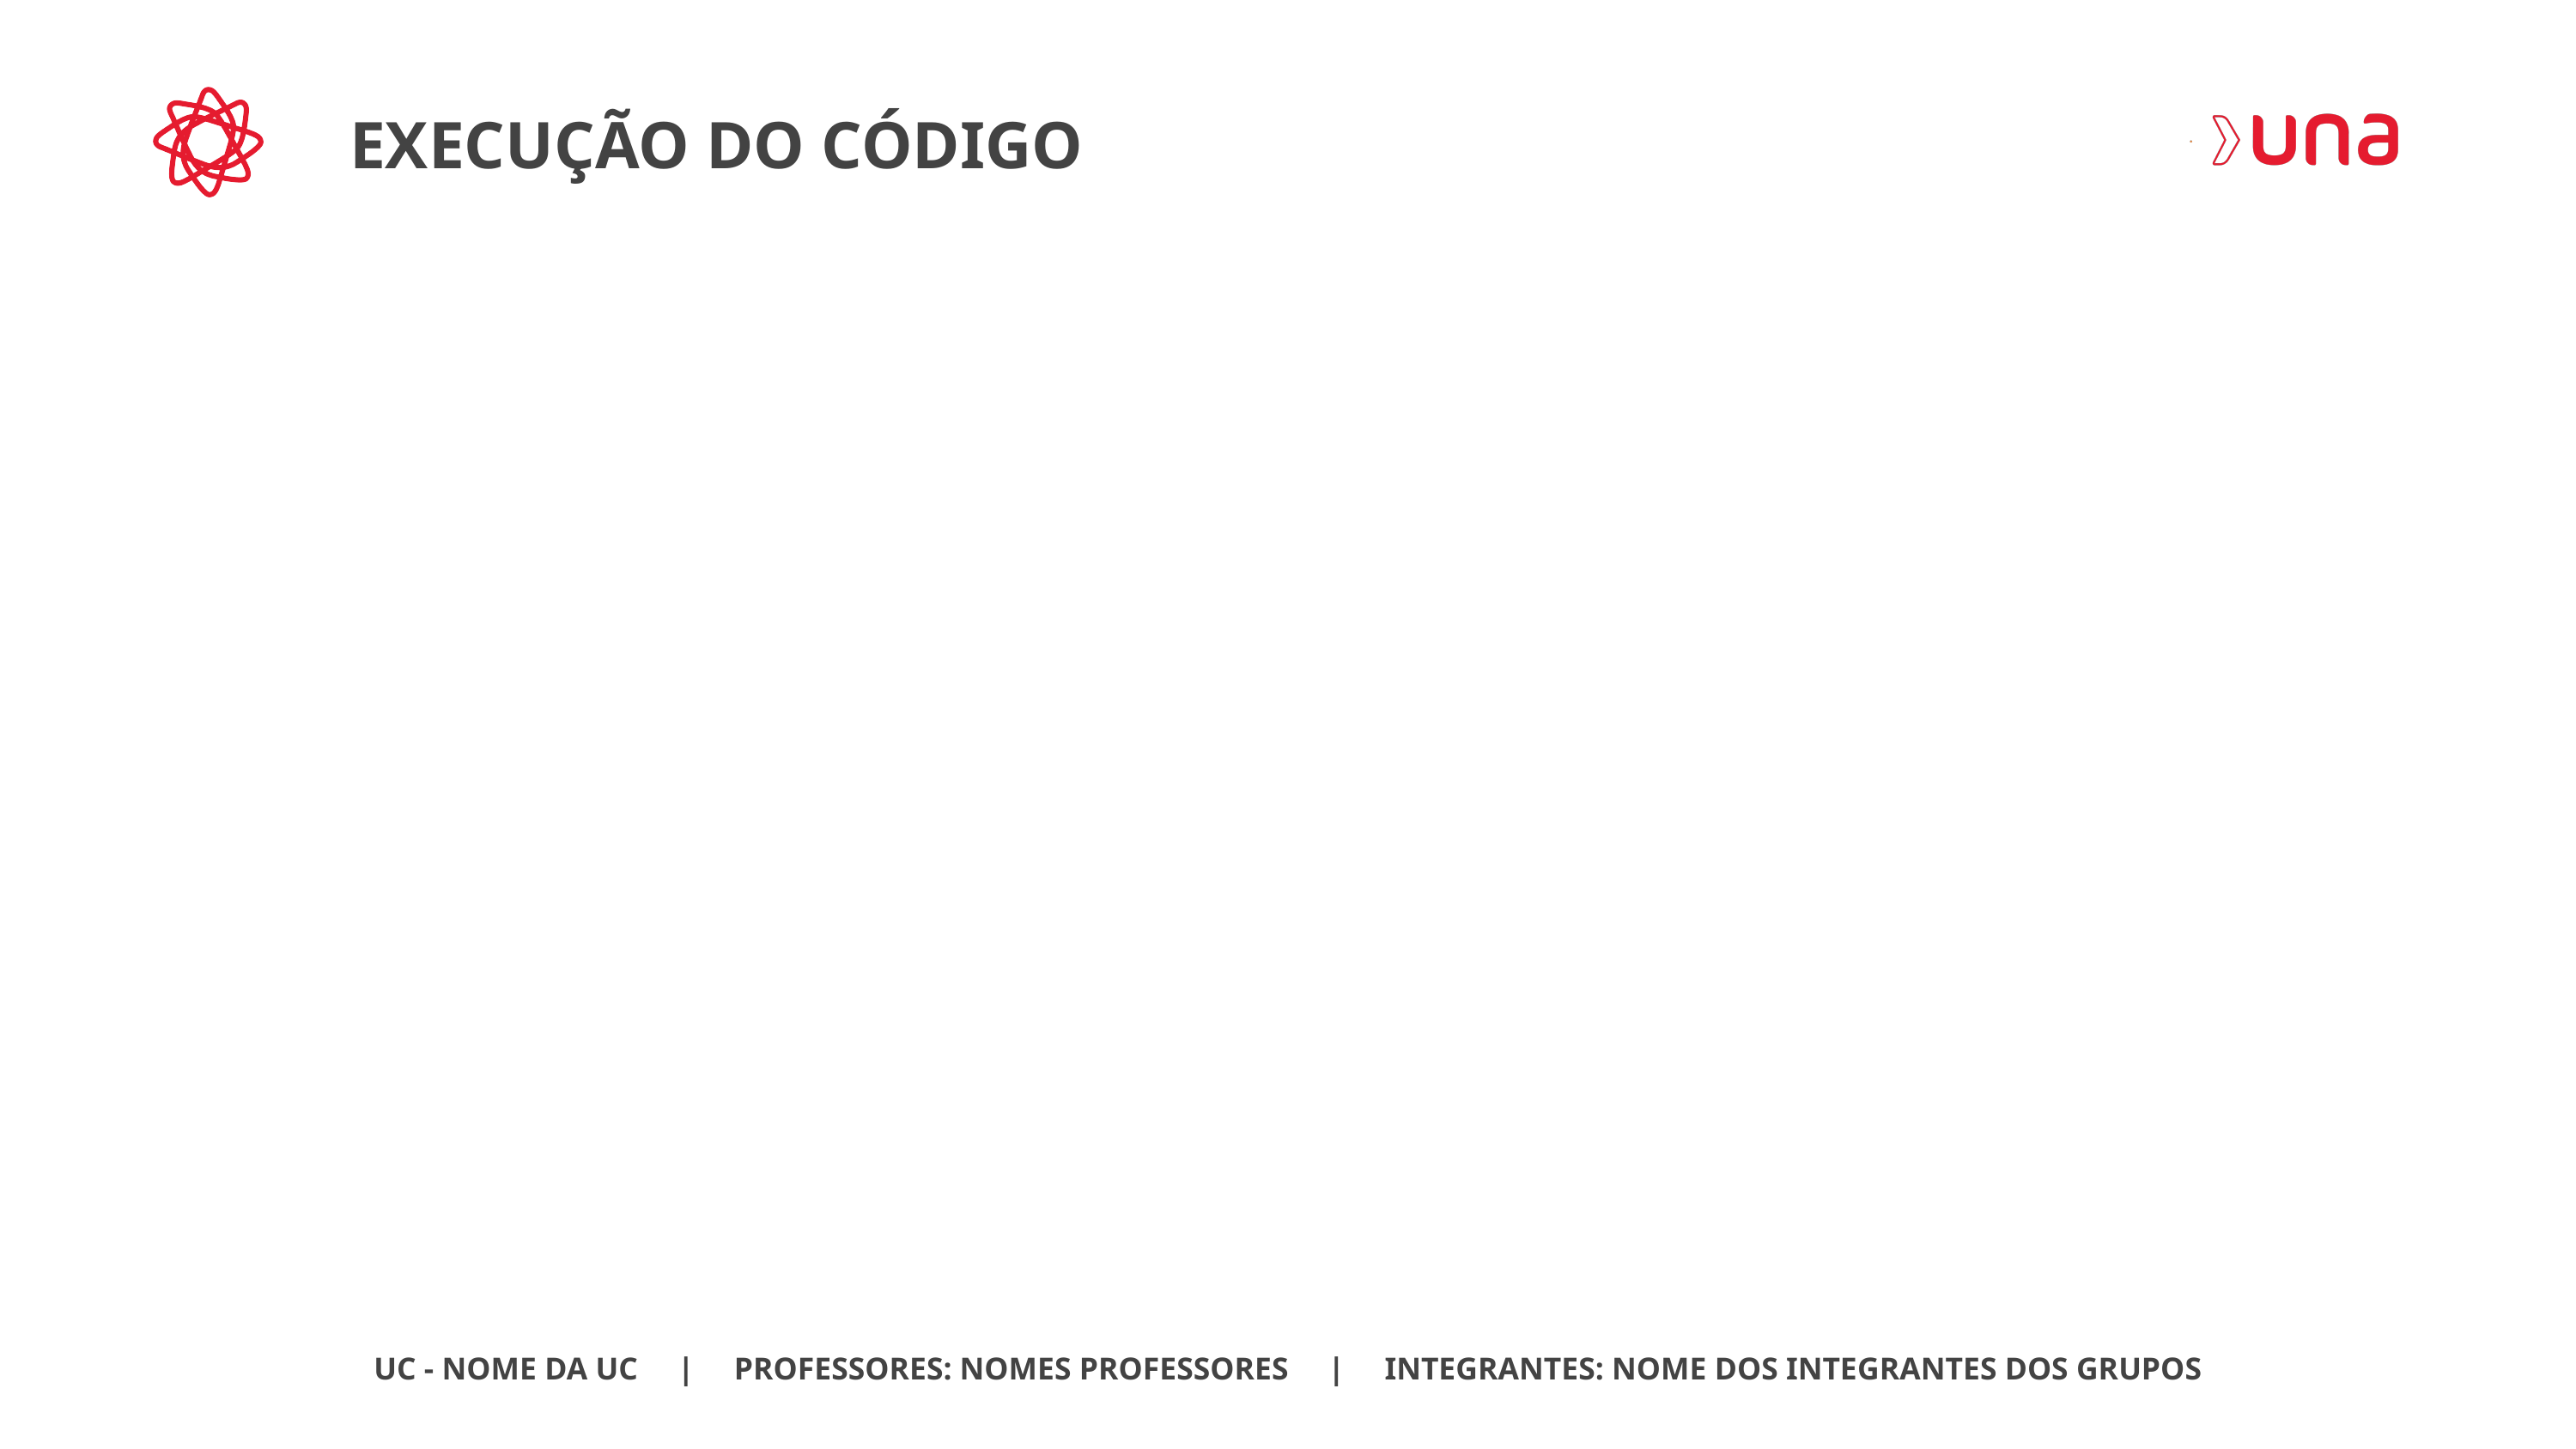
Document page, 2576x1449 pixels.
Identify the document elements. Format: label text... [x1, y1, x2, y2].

text_box UC - NOME DA UC | PROFESSORES: NOMES PROFESSORES | INTEGRANTES: NOME DOS INTEGRANTES DOS GRUPOS [0, 1336, 2576, 1404]
picture [2185, 107, 2425, 177]
picture [152, 87, 273, 198]
text_box EXECUÇÃO DO CÓDIGO [330, 82, 2049, 214]
